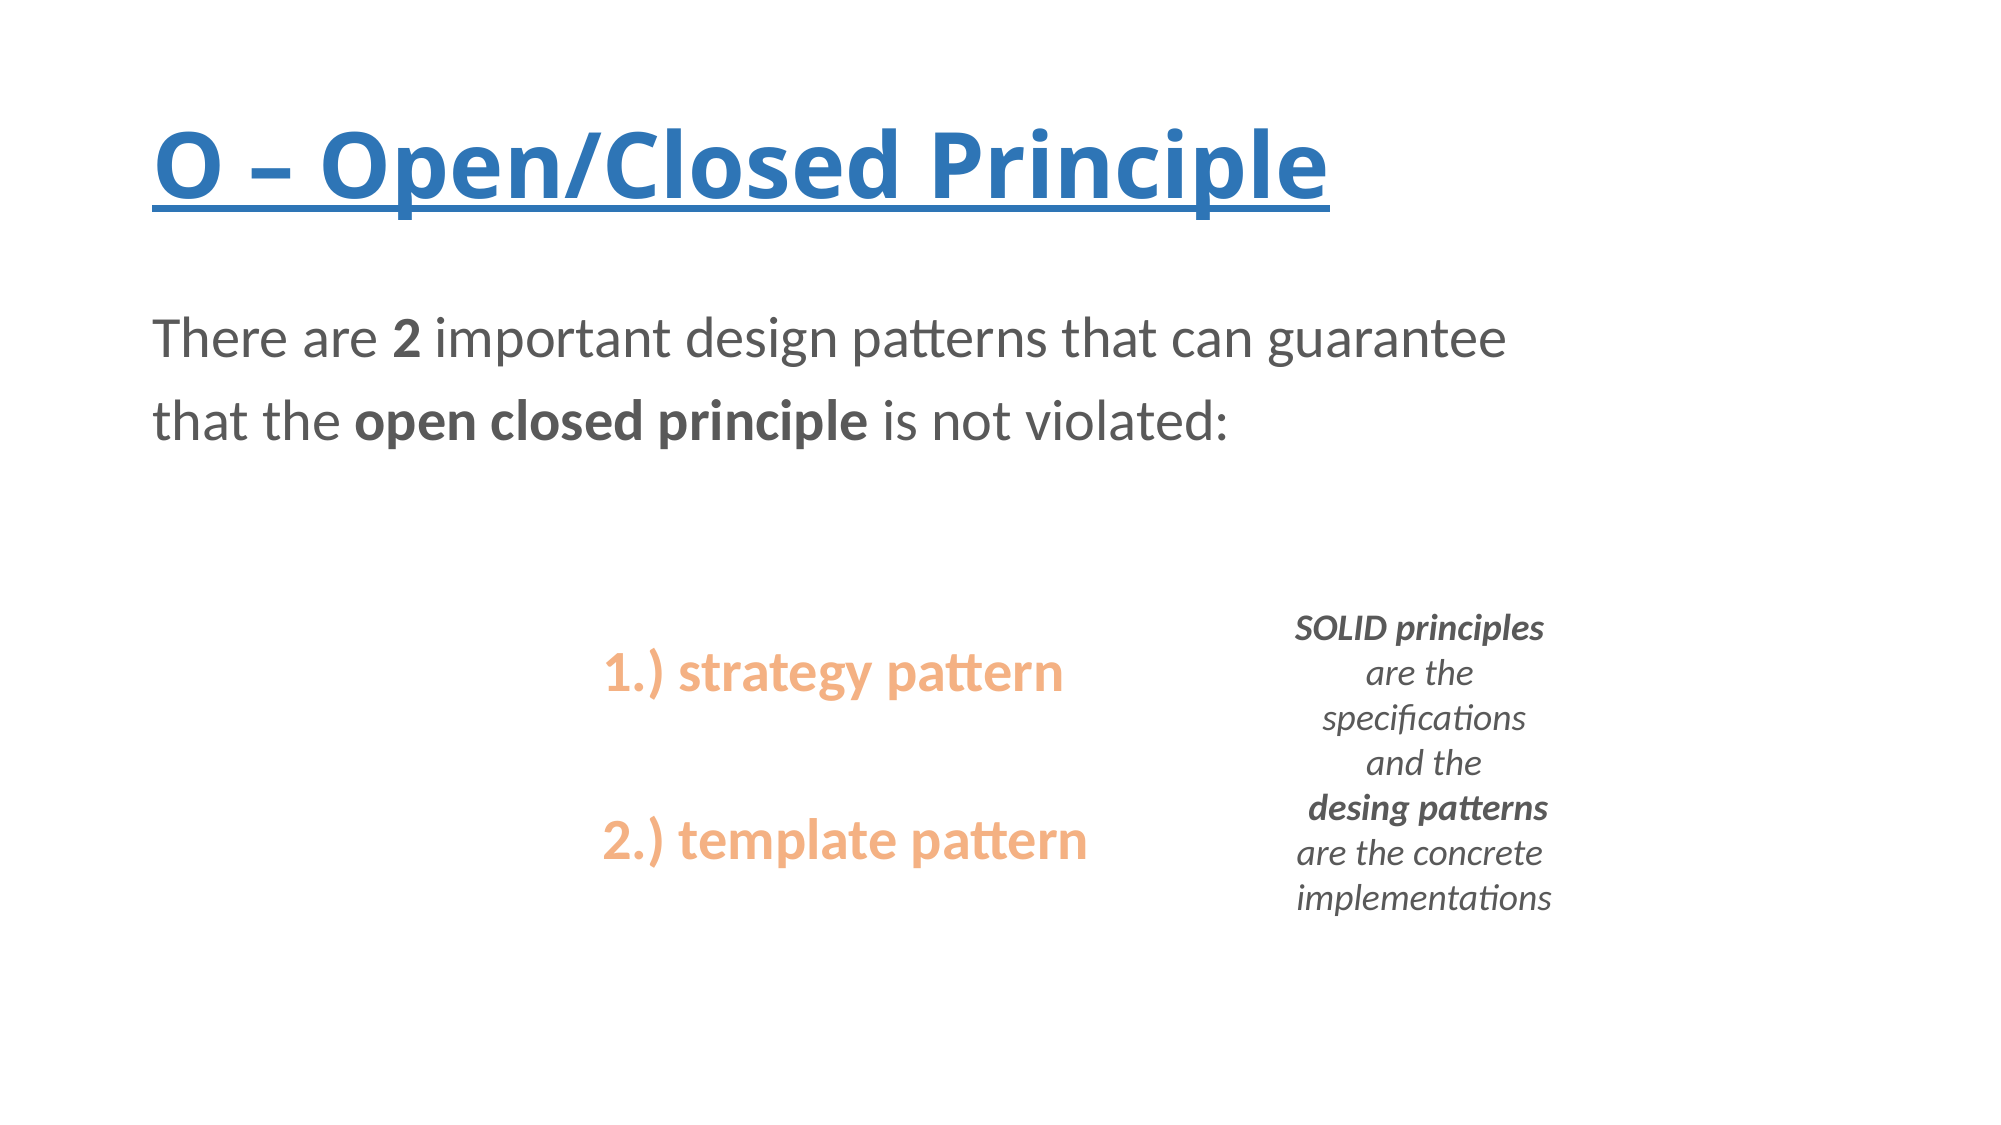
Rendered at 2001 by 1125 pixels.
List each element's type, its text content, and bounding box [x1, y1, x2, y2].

list There are 2 important design patterns that can guarantee that the open closed principle is not violated: 1.) strategy pattern 2.) template pattern [137, 299, 1863, 1100]
text_box SOLID principles are the specifications and the desing patterns are the concrete implementations [1280, 595, 1569, 926]
title O – Open/Closed Principle [137, 59, 1863, 278]
